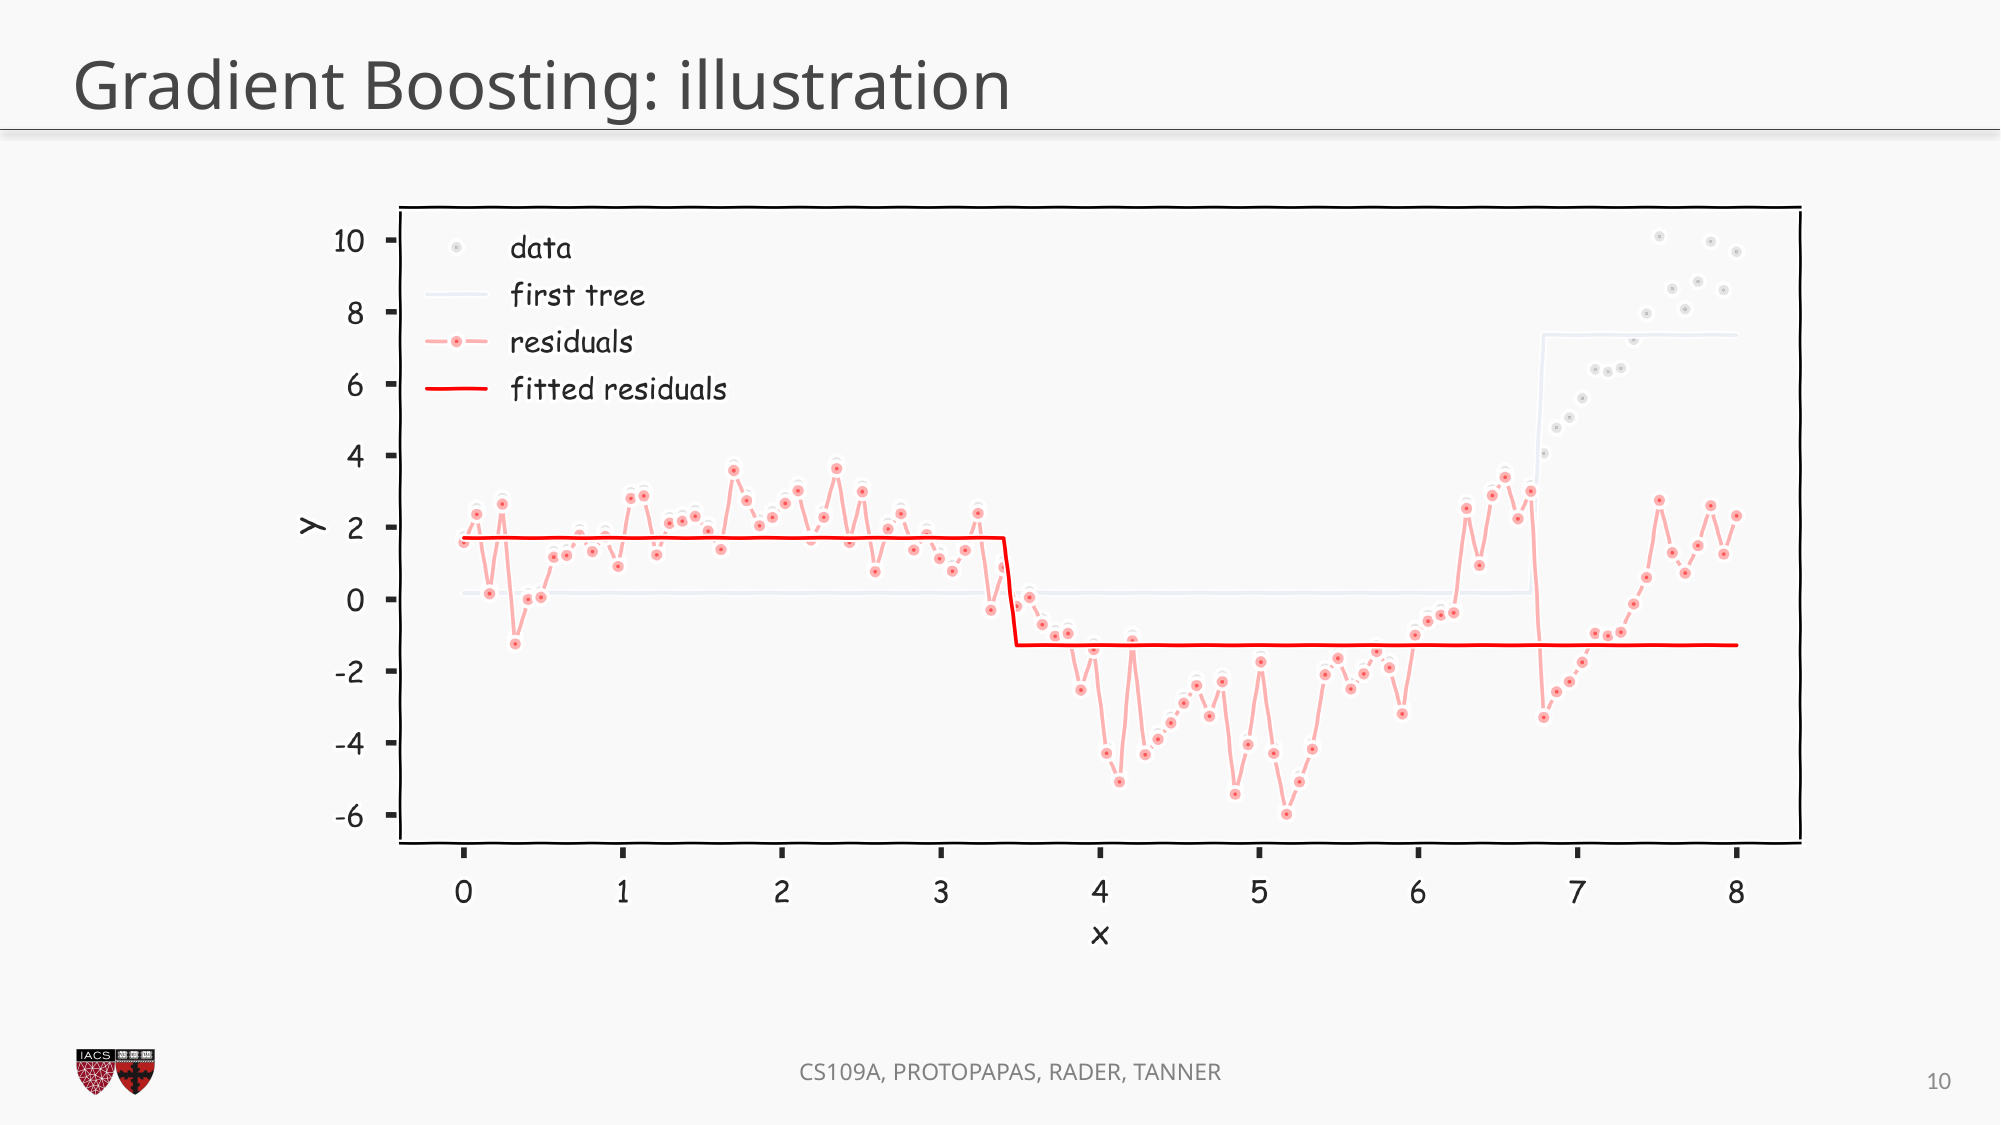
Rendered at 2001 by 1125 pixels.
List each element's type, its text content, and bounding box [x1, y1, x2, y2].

title Gradient Boosting: illustration [57, 35, 1943, 92]
picture [75, 1049, 155, 1095]
slide_number 10 [1500, 1050, 1967, 1110]
picture [0, 95, 2000, 1030]
